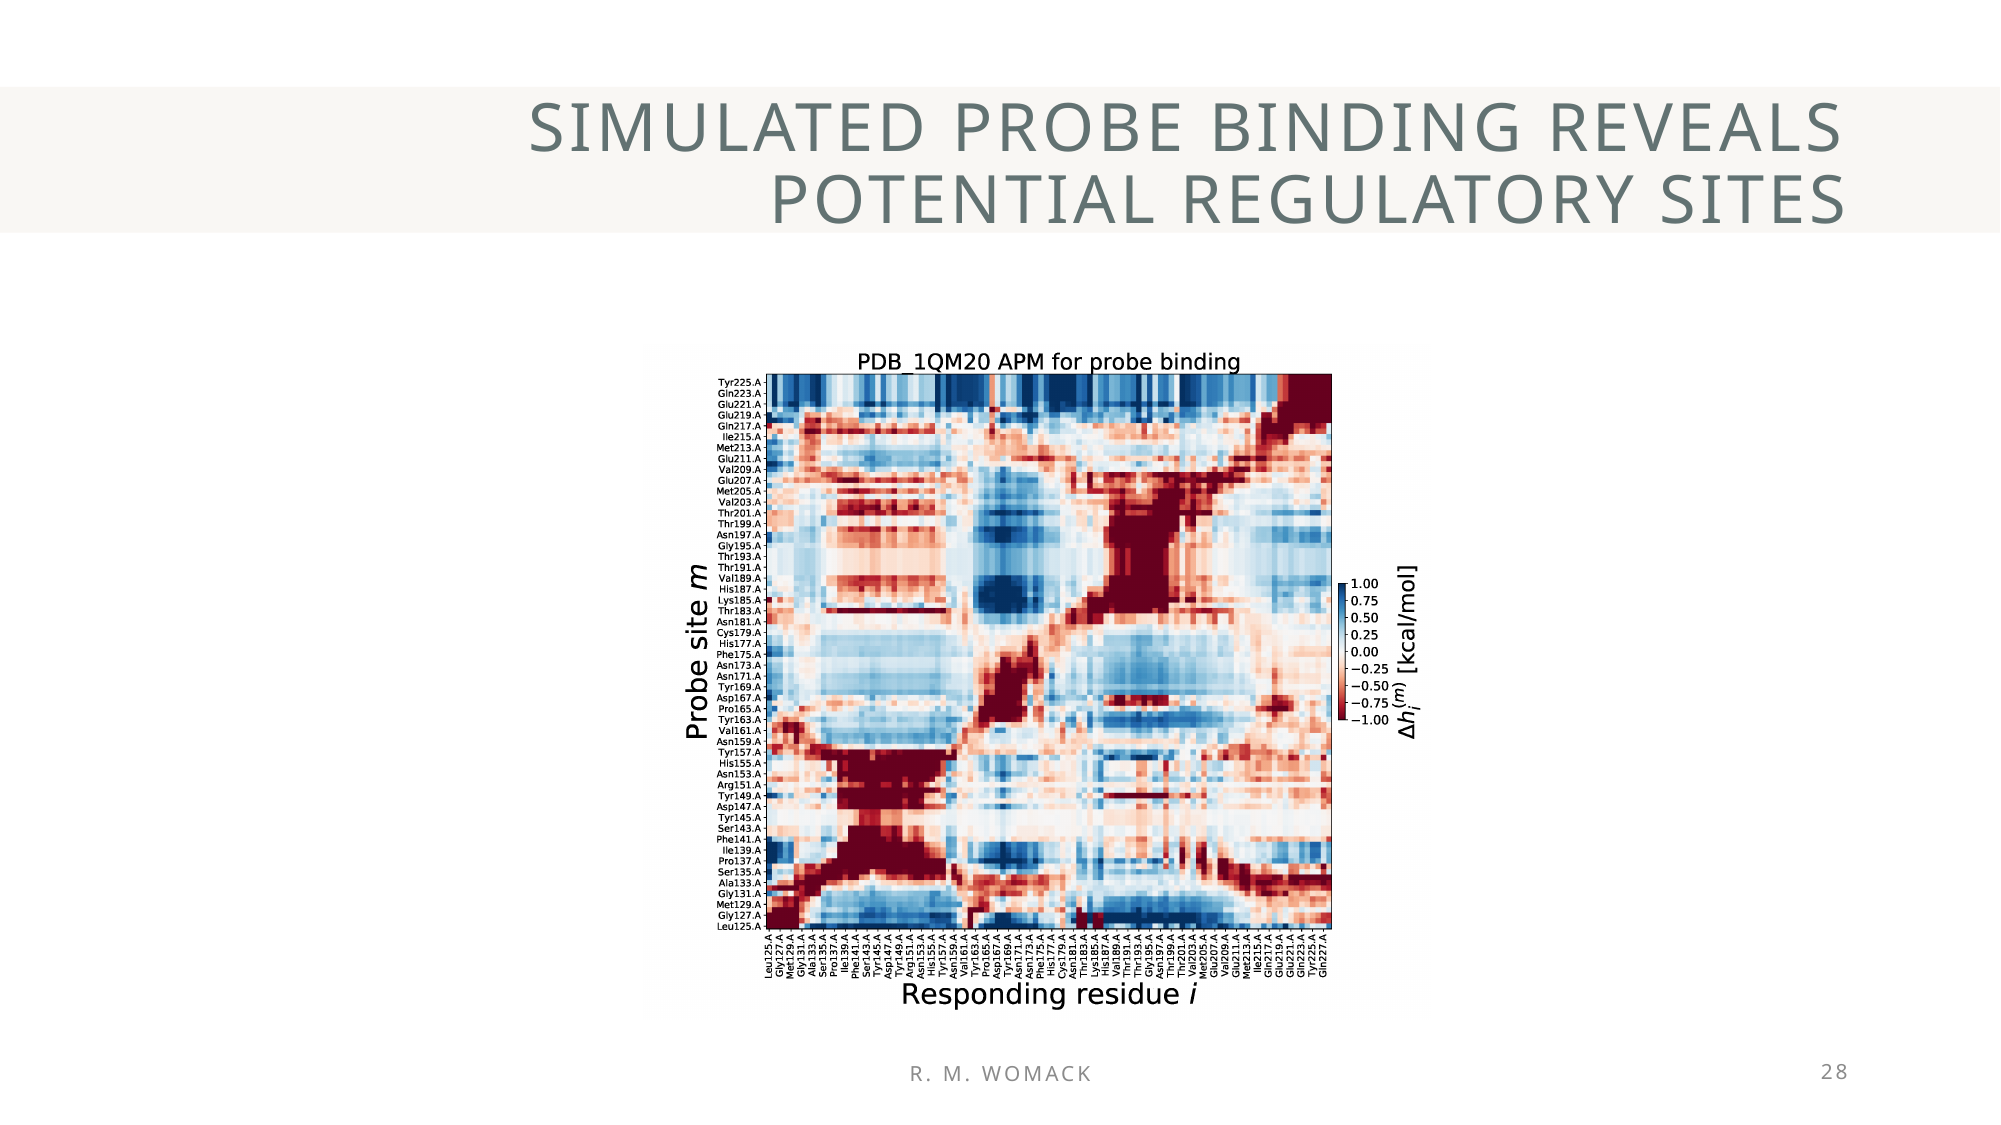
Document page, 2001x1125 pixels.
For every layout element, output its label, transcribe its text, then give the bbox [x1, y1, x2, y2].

title Simulated probe binding reveals potential regulatory sites [137, 106, 1863, 226]
picture [643, 344, 1431, 1020]
footer R. M. Womack [662, 1042, 1338, 1103]
slide_number 28 [1412, 1042, 1863, 1103]
